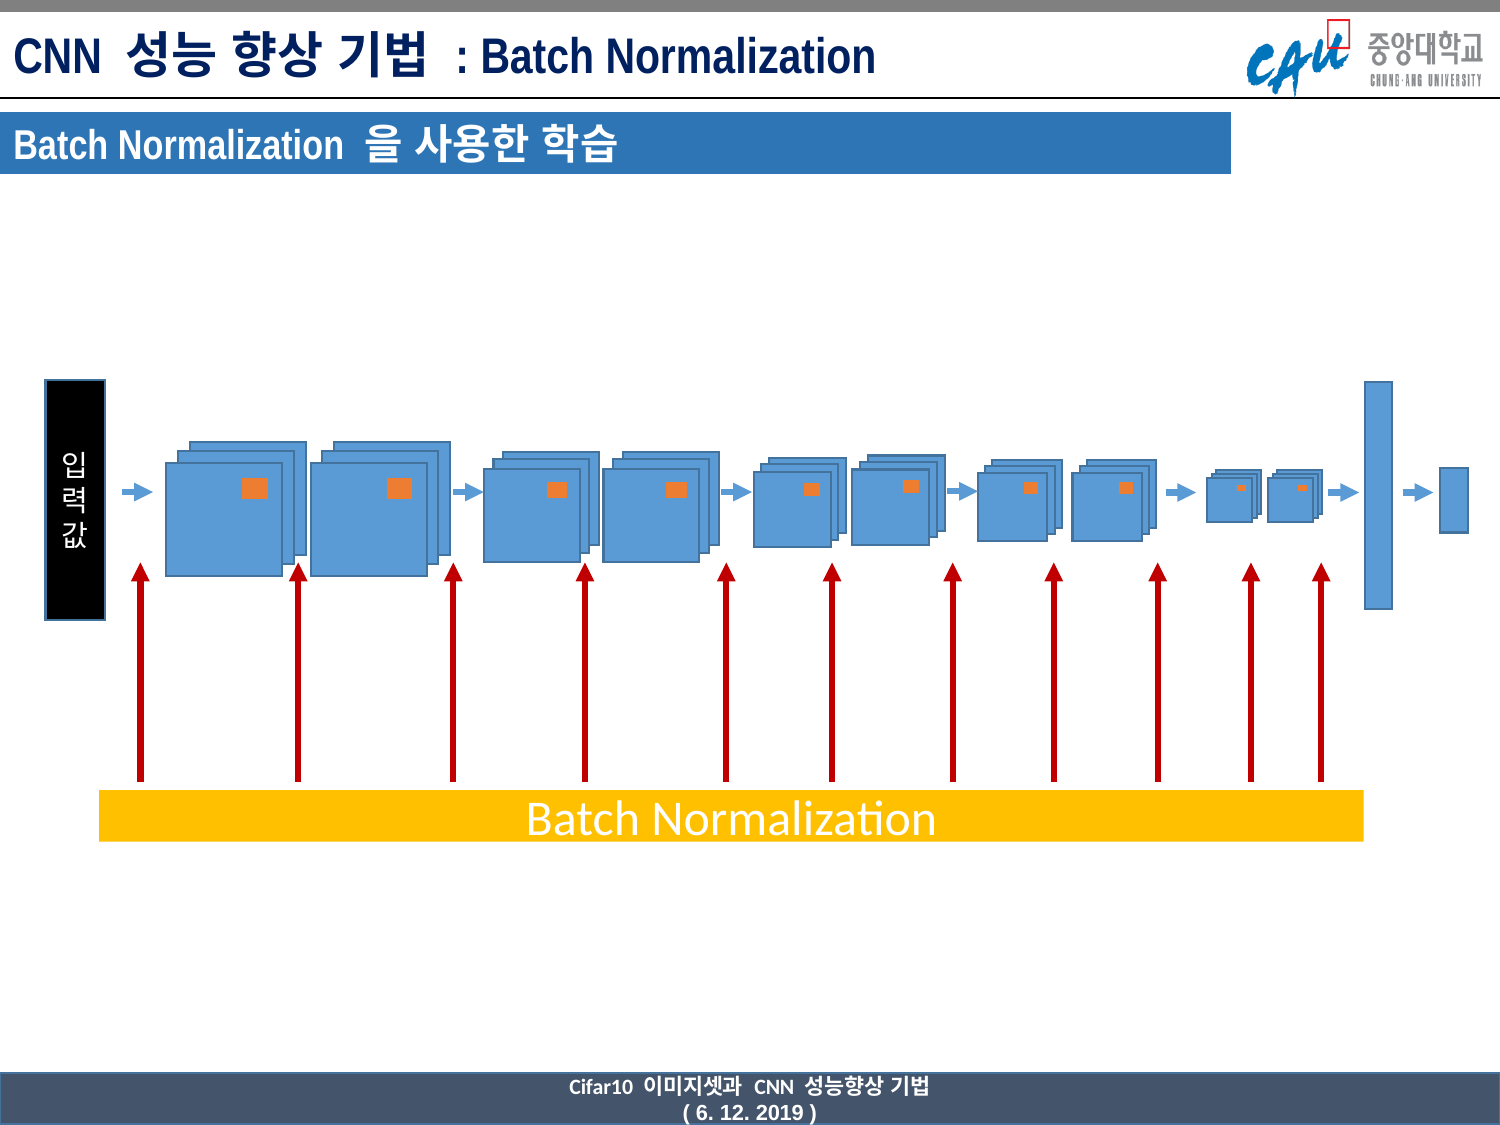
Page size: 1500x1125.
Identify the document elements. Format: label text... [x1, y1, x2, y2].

picture [1227, 5, 1500, 110]
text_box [45, 379, 1468, 621]
text_box Batch Normalization [98, 789, 1365, 843]
text_box CNN 성능 향상 기법 : Batch Normalization [0, 4, 1173, 103]
text_box Batch Normalization 을 사용한 학습 [0, 112, 1231, 174]
